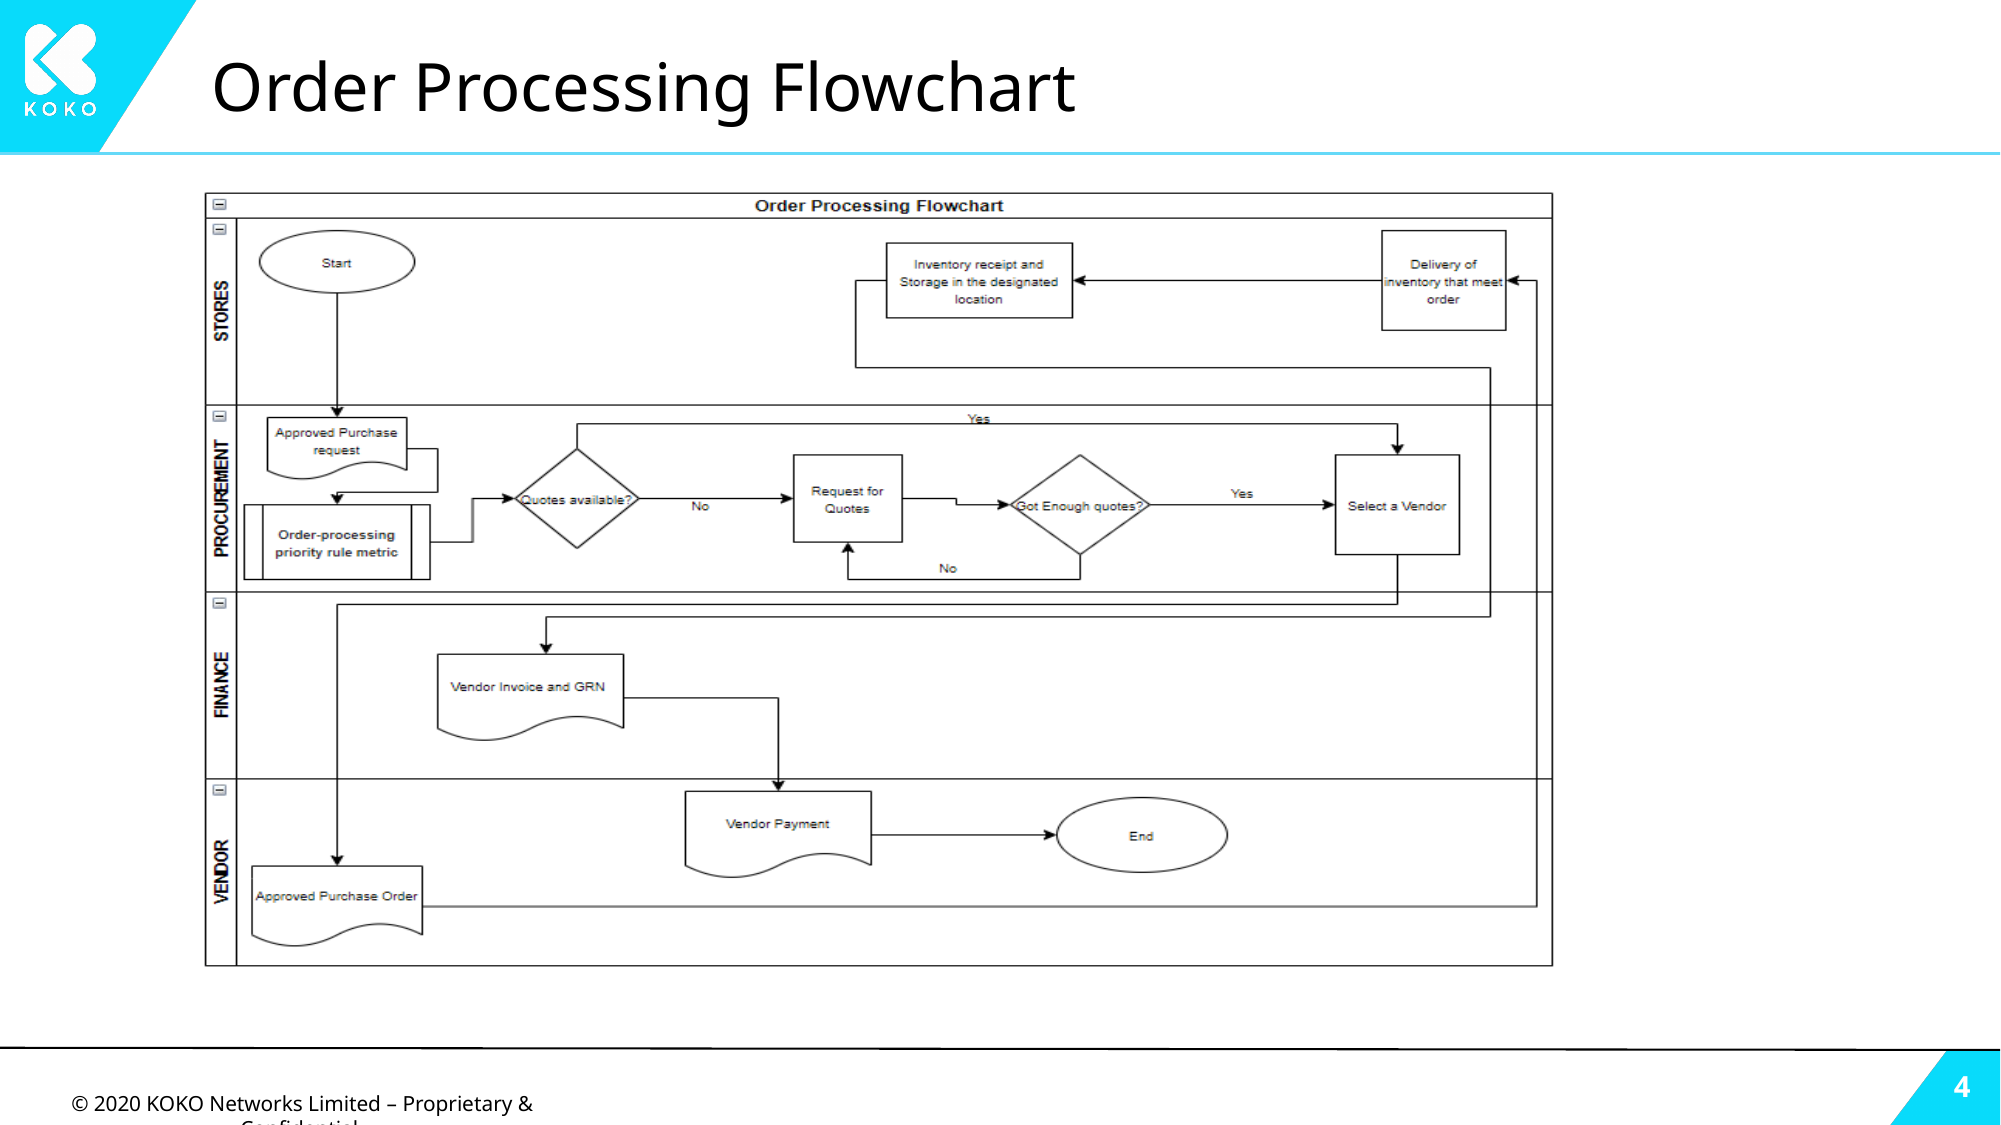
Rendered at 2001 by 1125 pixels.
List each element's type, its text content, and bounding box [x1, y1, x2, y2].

title Order Processing Flowchart [196, 15, 1925, 144]
picture [0, 0, 197, 152]
slide_number ‹#› [1924, 1052, 2000, 1125]
text_box [58, 177, 2000, 988]
picture [201, 189, 1558, 969]
picture [1891, 1051, 2001, 1125]
